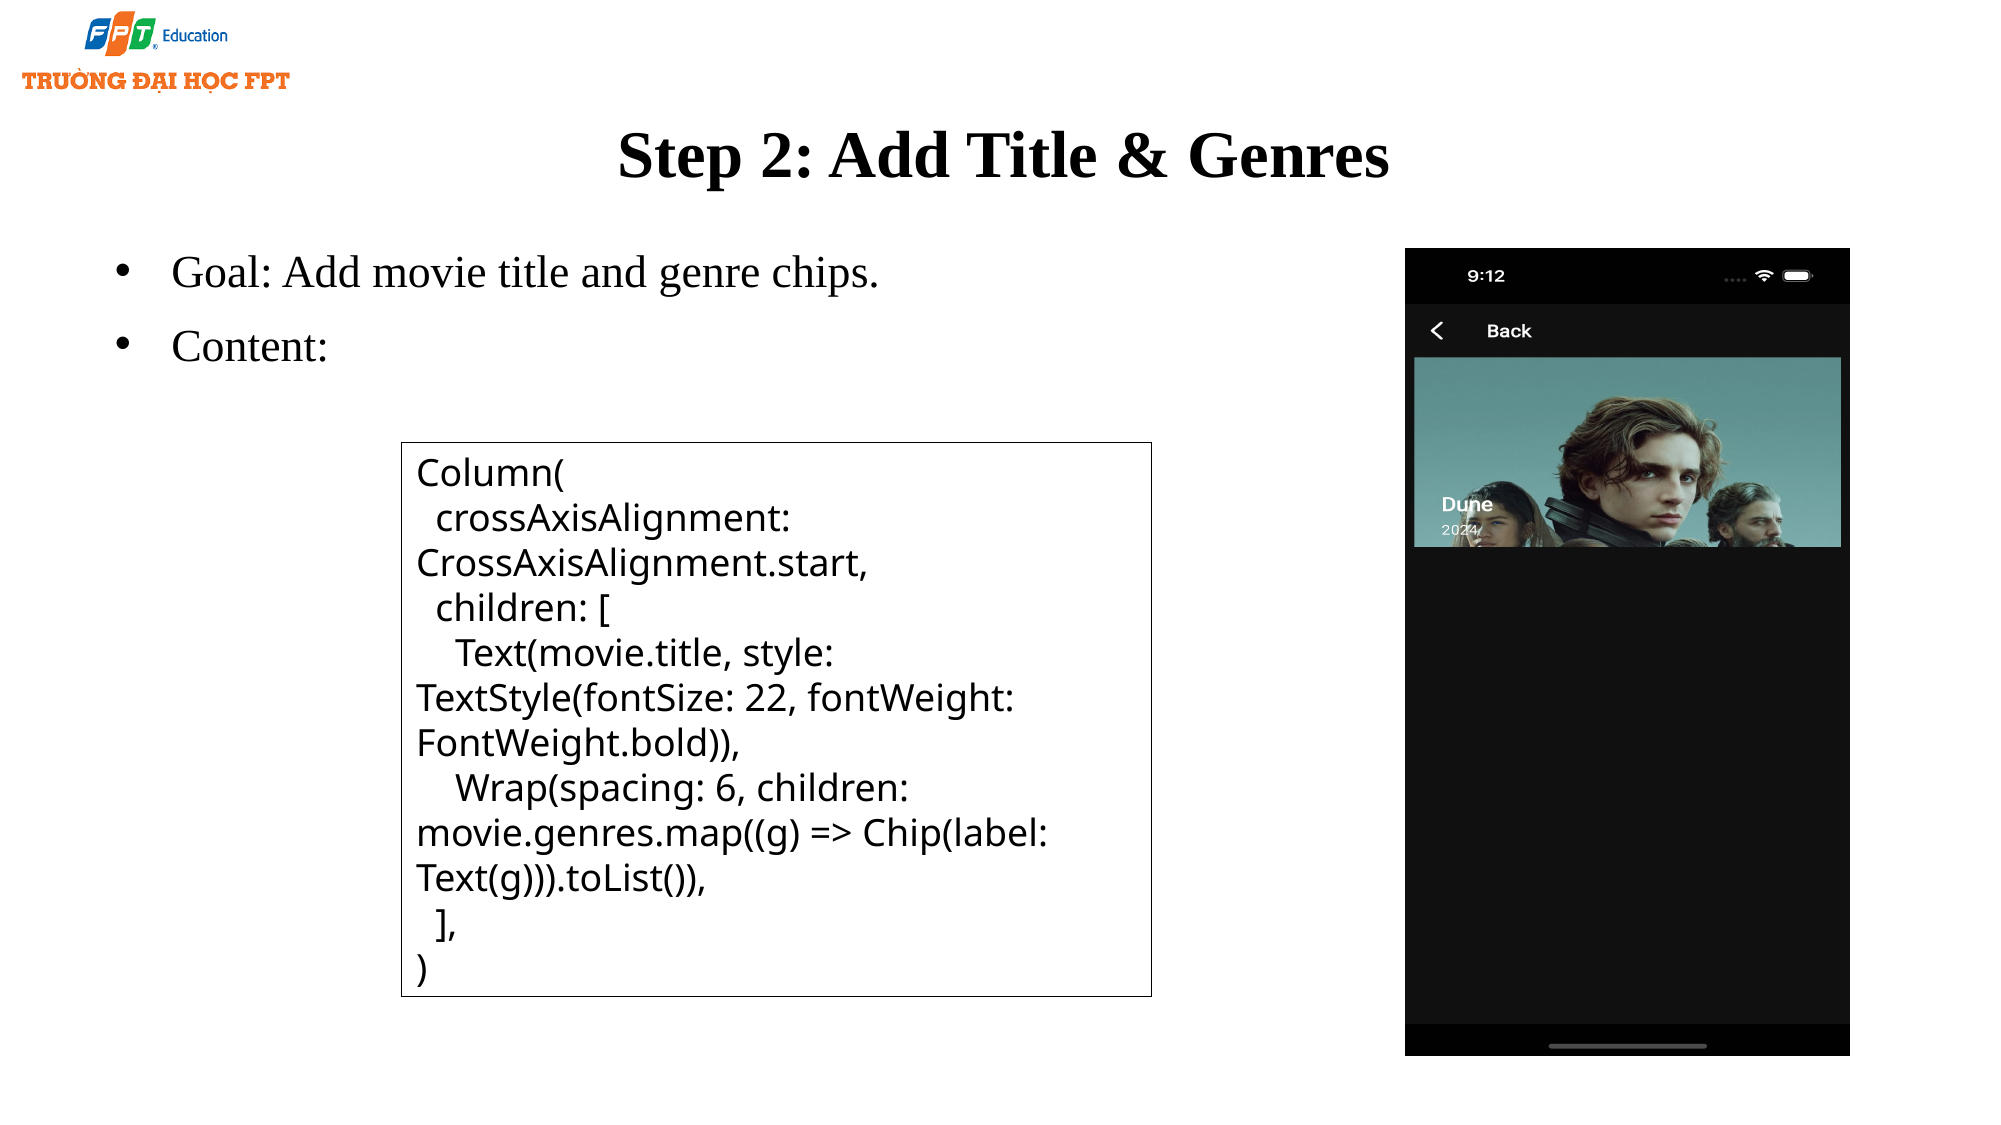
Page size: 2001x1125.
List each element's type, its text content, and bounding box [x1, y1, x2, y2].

picture [1405, 248, 1851, 1056]
title Step 2: Add Title & Genres [104, 83, 1905, 218]
text_box Column( crossAxisAlignment: CrossAxisAlignment.start, children: [ Text(movie.title, style: TextStyle(fontSize: 22, fontWeight: FontWeight.bold)), Wrap(spacing: 6, children: movie.genres.map((g) => Chip(label: Text(g))).toList()), ], ) [401, 442, 1152, 997]
list Goal: Add movie title and genre chips. Content: [100, 234, 1900, 977]
picture [13, 7, 298, 96]
